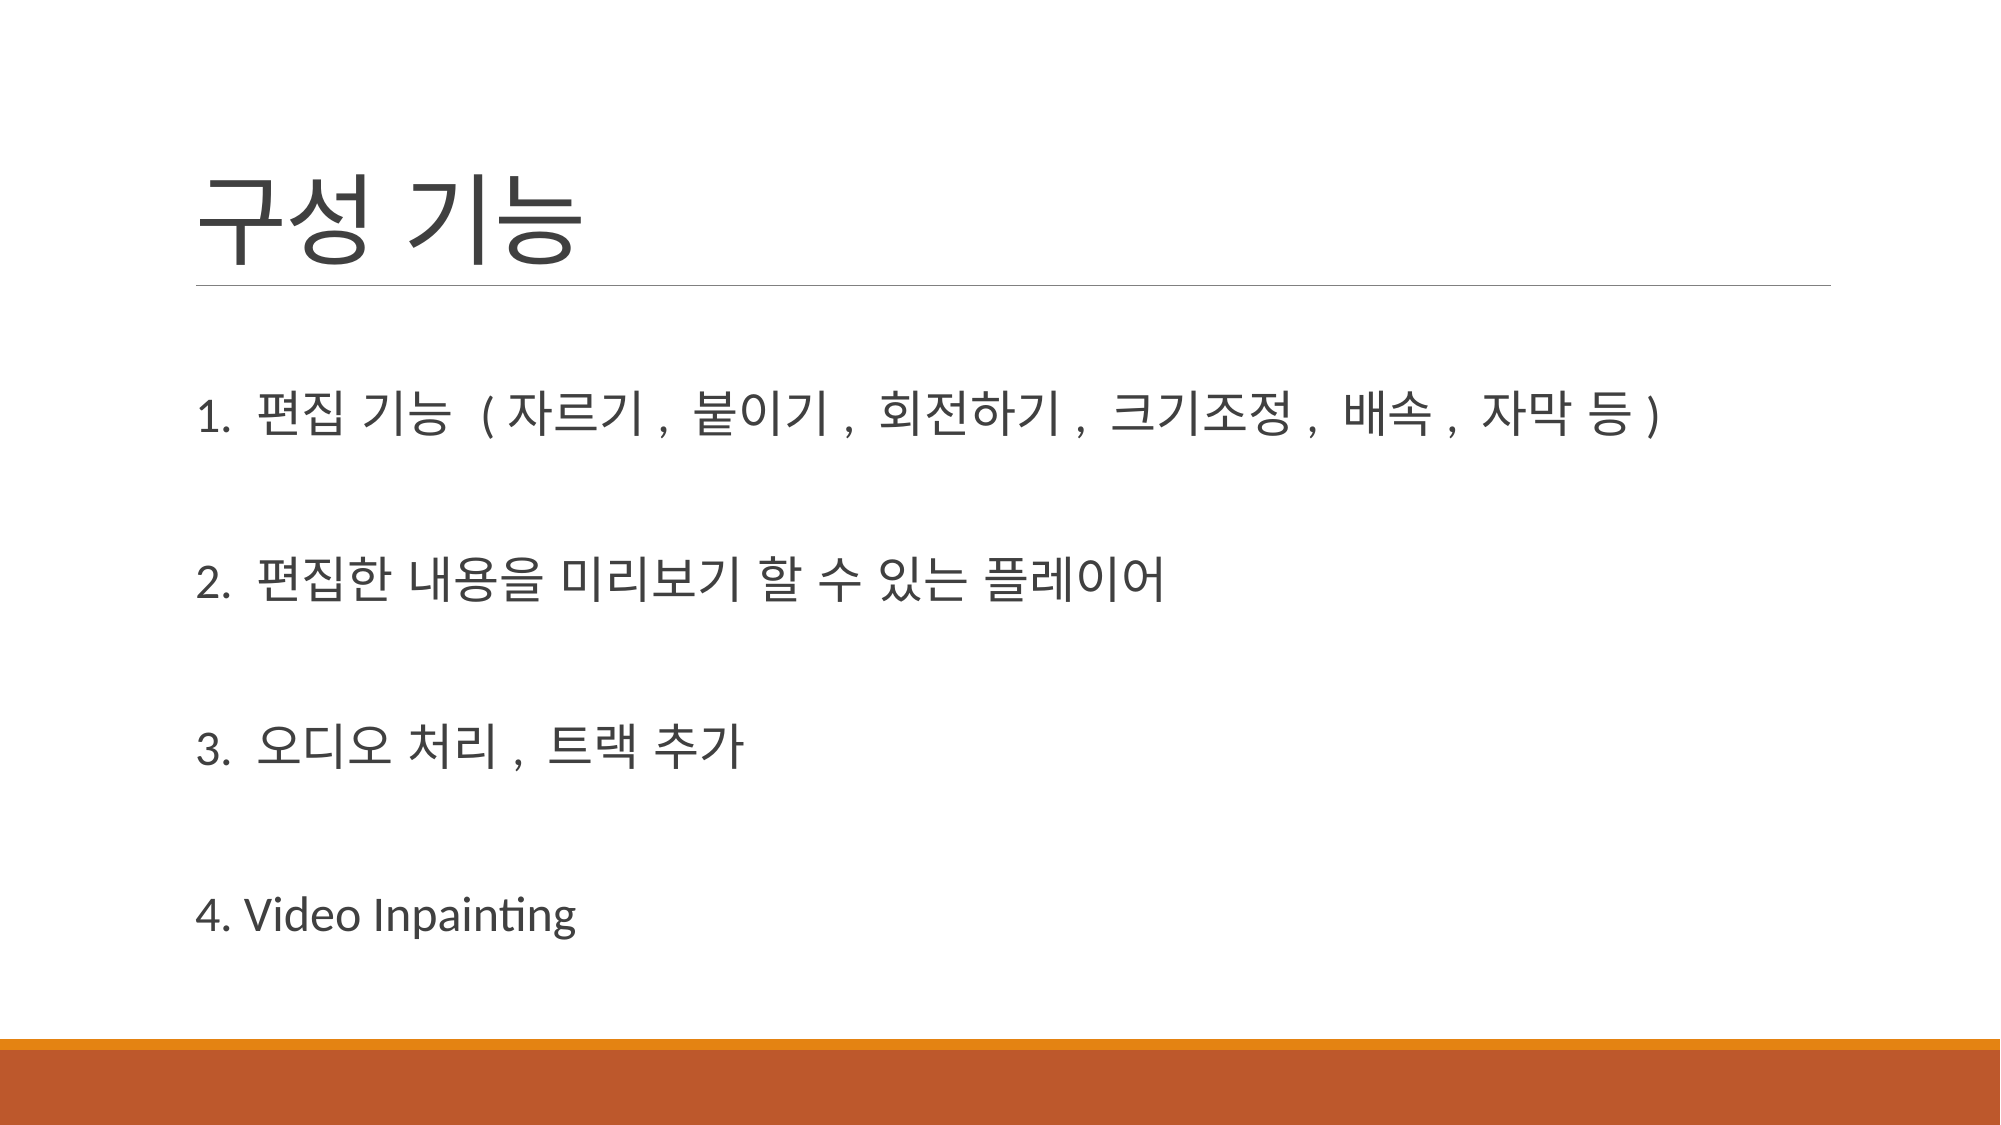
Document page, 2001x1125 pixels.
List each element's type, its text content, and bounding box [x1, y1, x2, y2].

title 구성 기능 [180, 47, 1830, 285]
list 1. 편집 기능 (자르기, 붙이기, 회전하기, 크기조정, 배속, 자막 등) 2. 편집한 내용을 미리보기 할 수 있는 플레이어 3. 오디오 처리, 트랙 추가 4. Video Inpainting [180, 302, 1830, 963]
